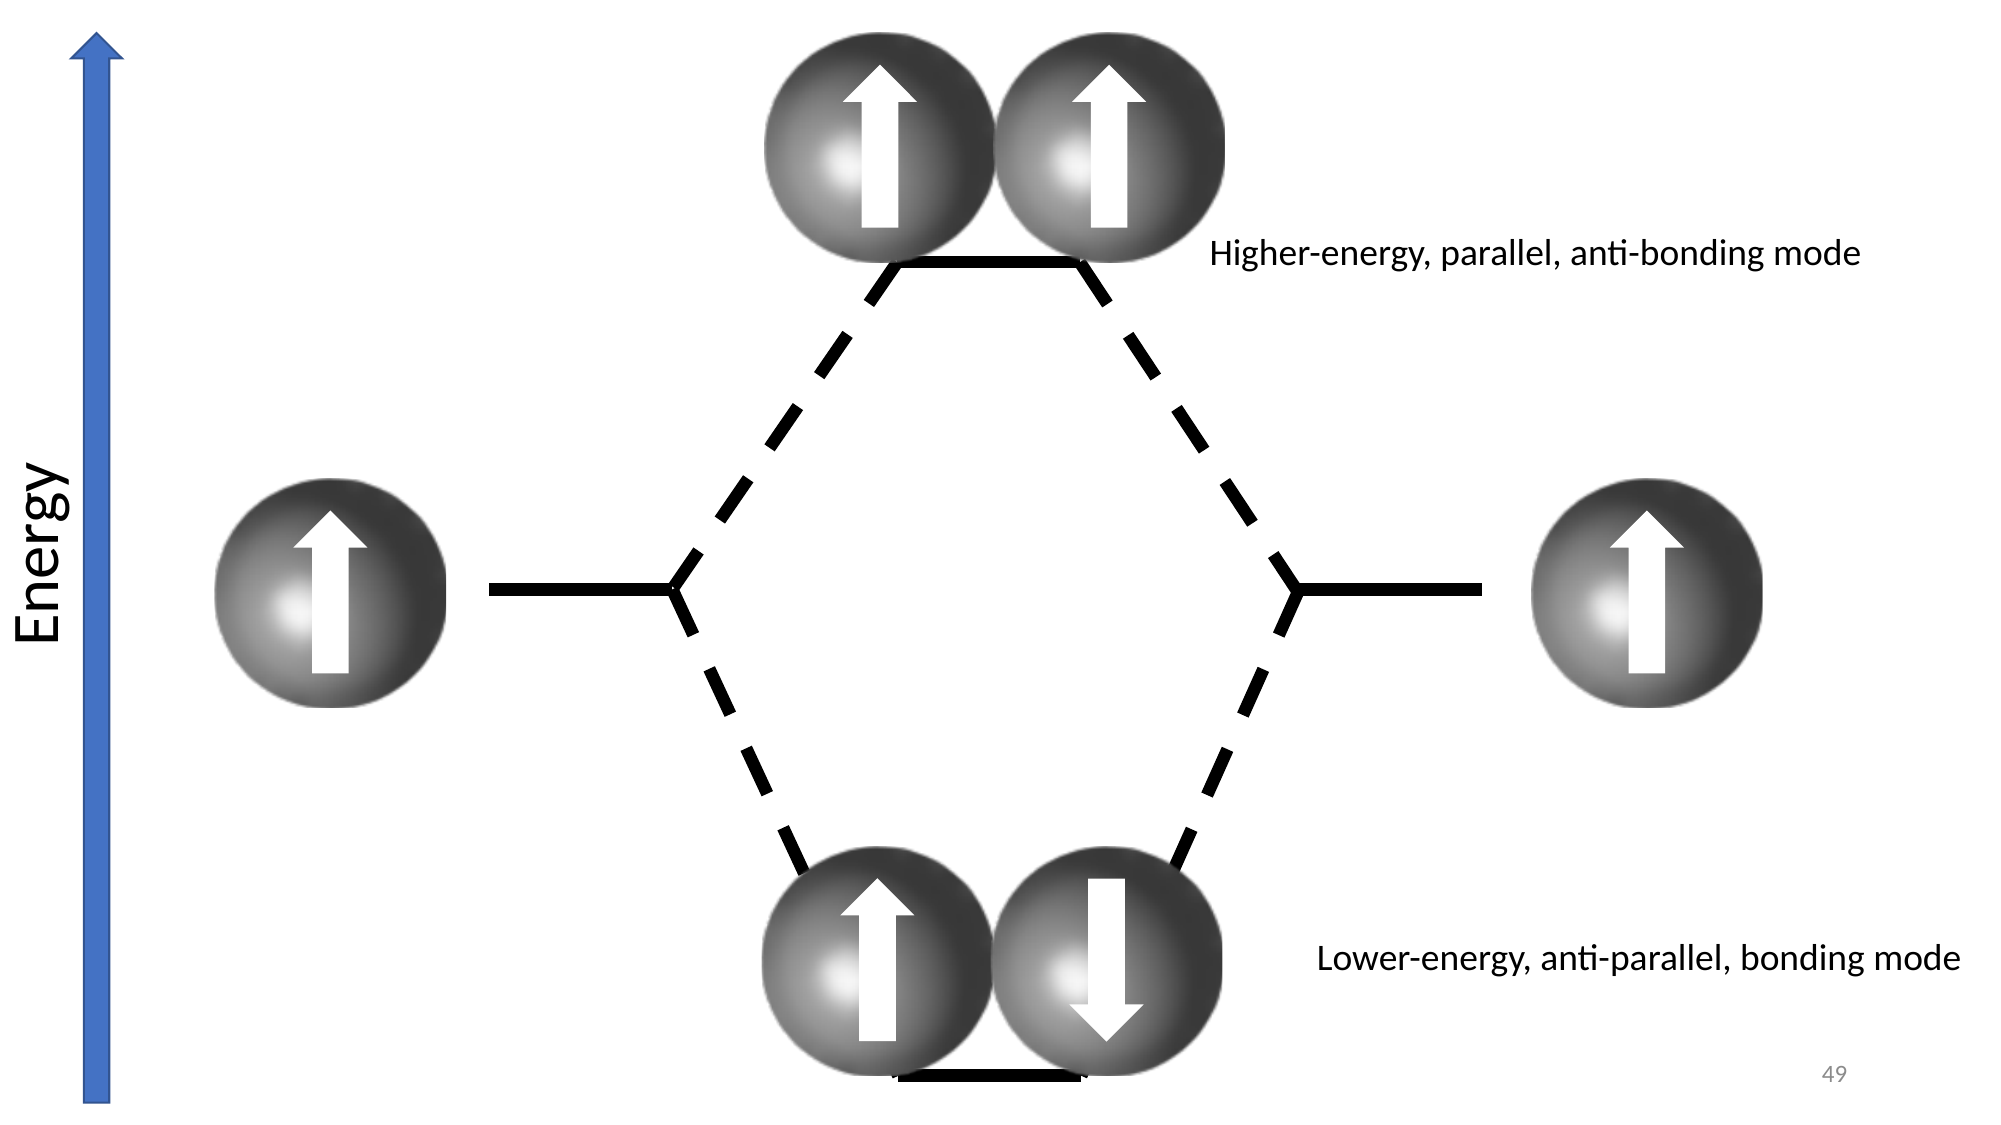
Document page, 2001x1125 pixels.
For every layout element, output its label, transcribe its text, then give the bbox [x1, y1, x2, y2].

picture [1530, 478, 1763, 708]
picture [764, 32, 1225, 263]
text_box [1081, 590, 1300, 1076]
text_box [673, 262, 898, 588]
picture [761, 846, 1223, 1076]
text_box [1079, 262, 1299, 593]
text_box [672, 589, 899, 1076]
text_box Energy [0, 447, 80, 662]
picture [214, 478, 447, 708]
slide_number 48 [1412, 1042, 1863, 1103]
text_box [68, 31, 125, 1104]
text_box Lower-energy, anti-parallel, bonding mode [1302, 925, 1977, 985]
text_box Higher-energy, parallel, anti-bonding mode [1225, 220, 1886, 281]
